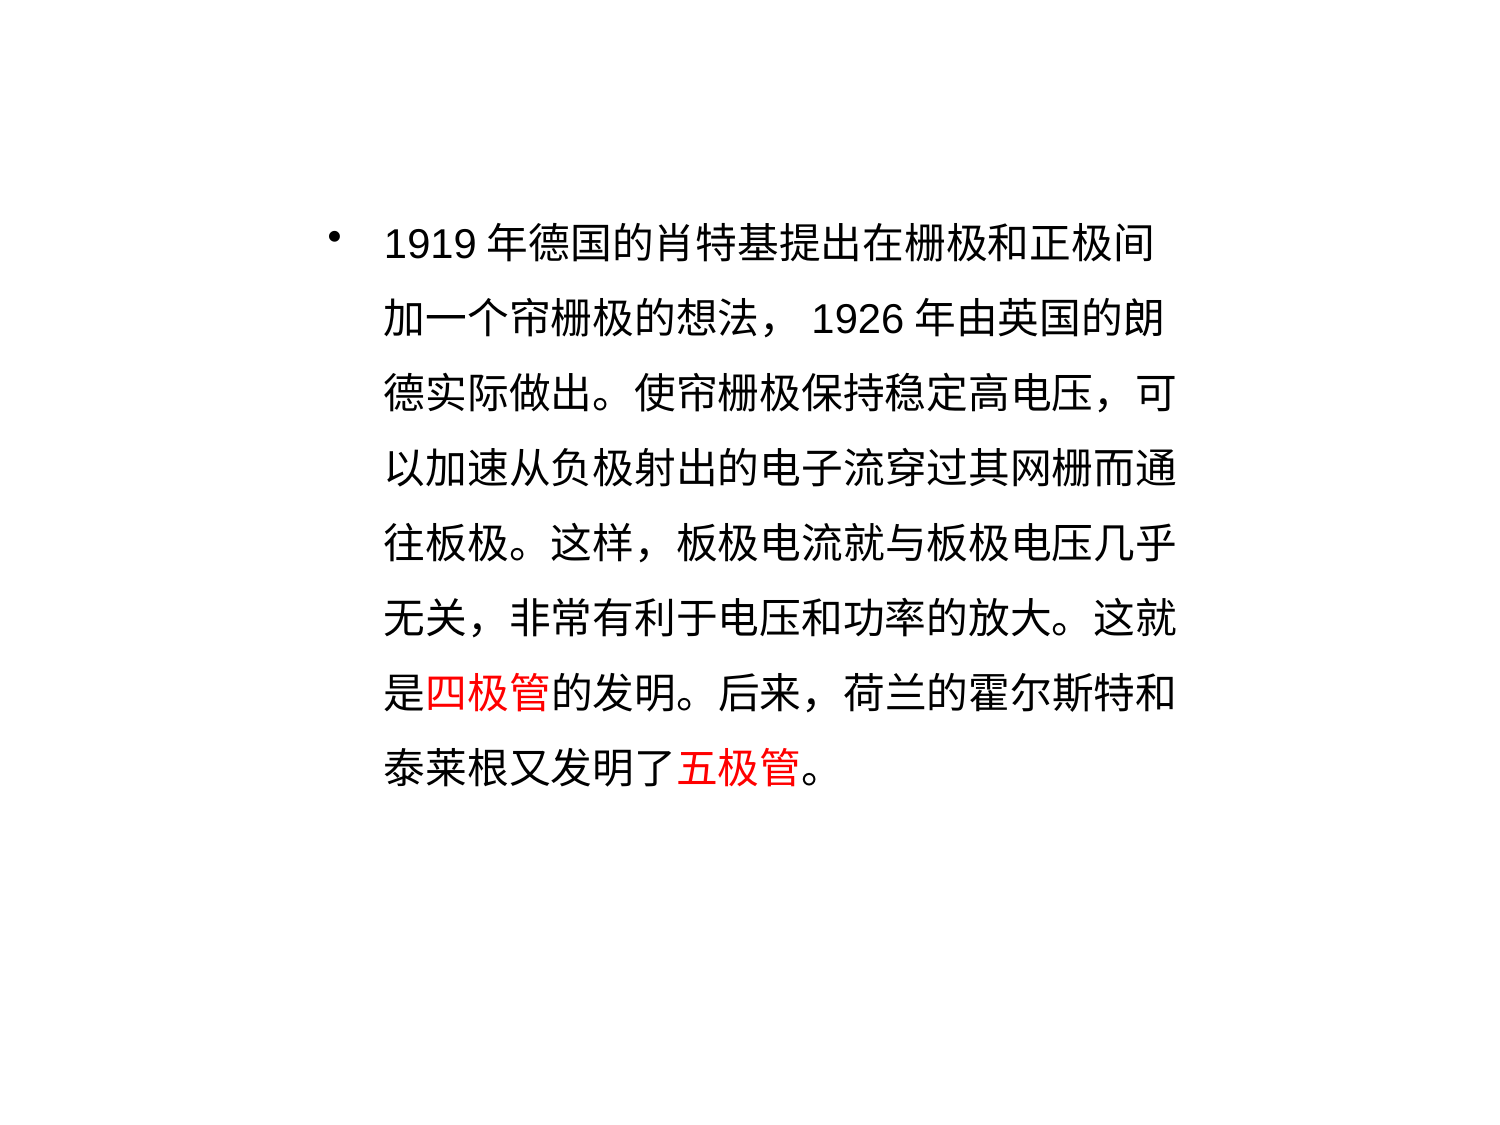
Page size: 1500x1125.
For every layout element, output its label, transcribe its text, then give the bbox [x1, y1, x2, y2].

list 1919年德国的肖特基提出在栅极和正极间加一个帘栅极的想法，1926年由英国的朗德实际做出。使帘栅极保持稳定高电压，可以加速从负极射出的电子流穿过其网栅而通往板极。这样，板极电流就与板极电压几乎无关，非常有利于电压和功率的放大。这就是四极管的发明。后来，荷兰的霍尔斯特和泰莱根又发明了五极管。 [312, 184, 1210, 857]
